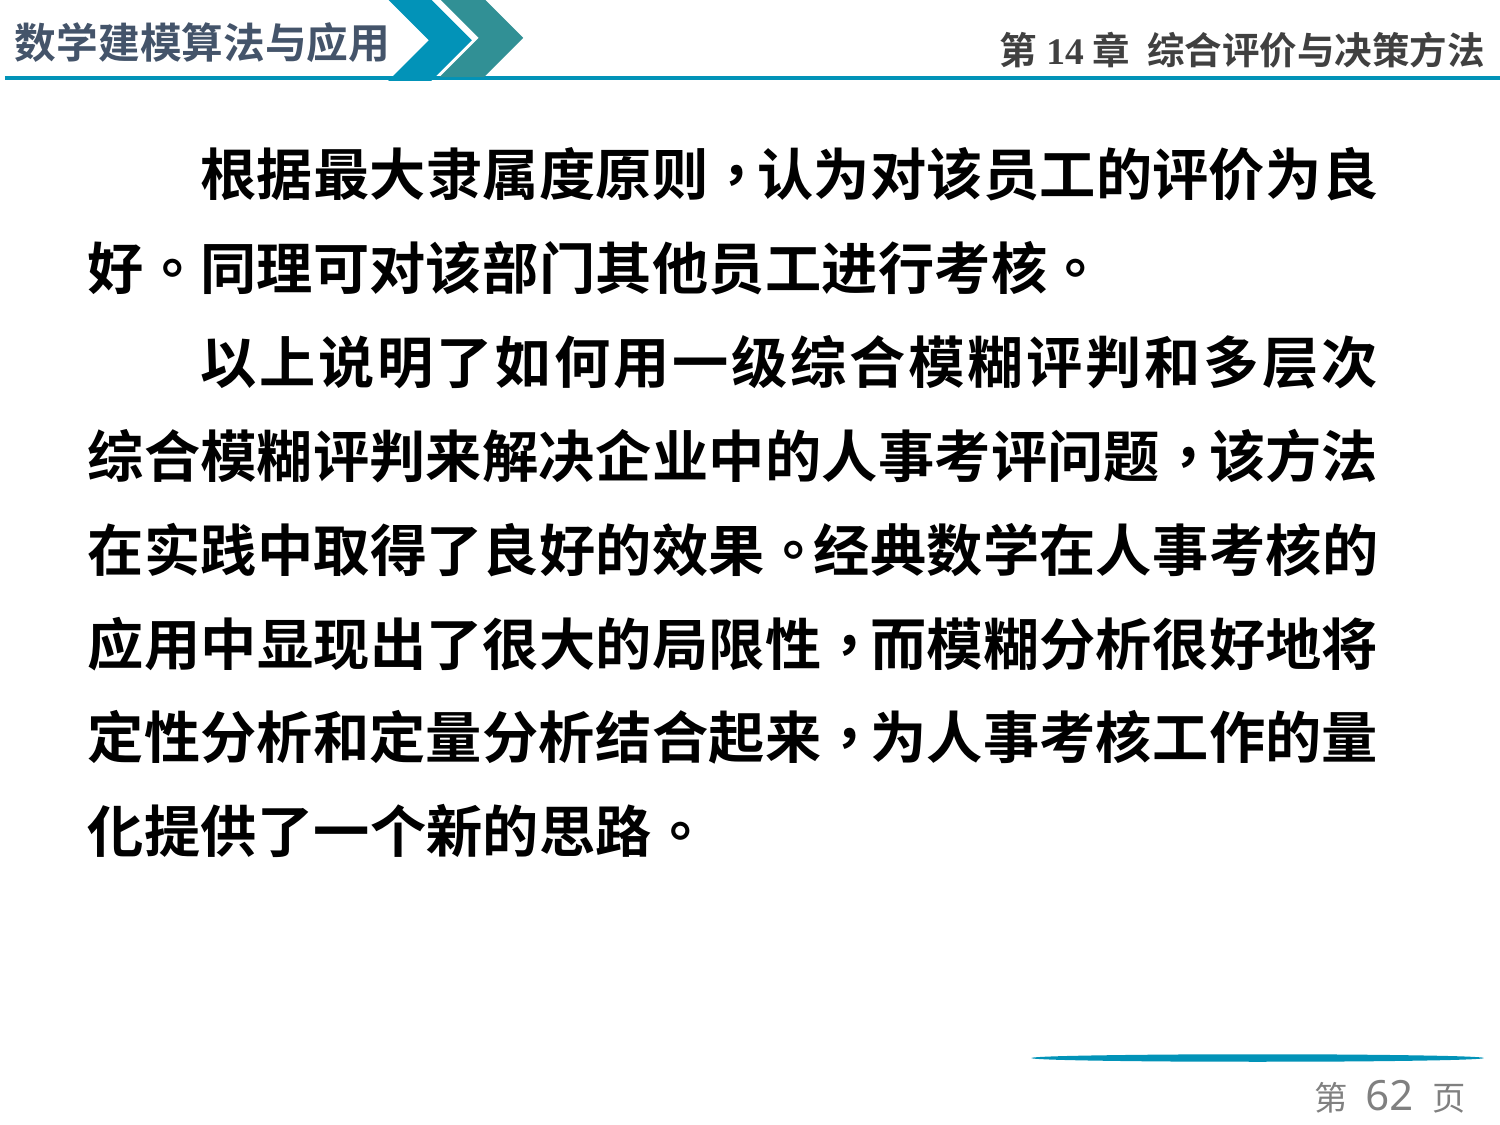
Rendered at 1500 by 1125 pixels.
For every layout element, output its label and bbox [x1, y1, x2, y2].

text_box [87, 131, 1378, 884]
